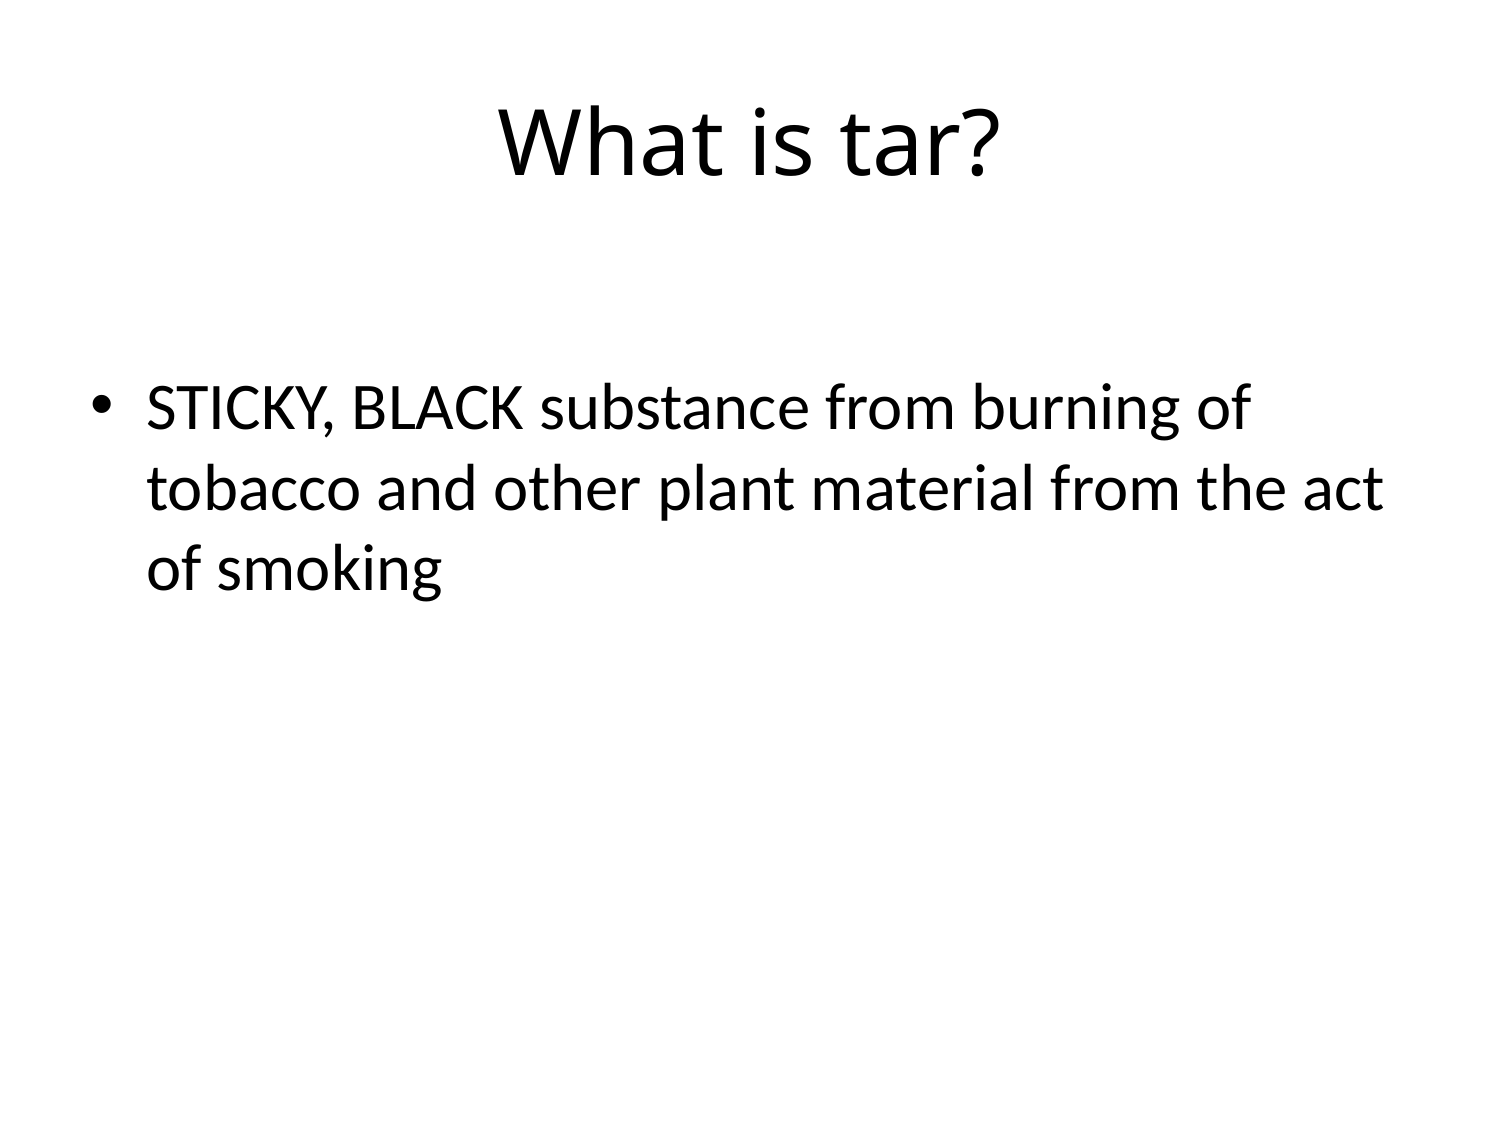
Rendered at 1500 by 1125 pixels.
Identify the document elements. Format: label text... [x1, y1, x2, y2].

title What is tar? [75, 45, 1425, 233]
list STICKY, BLACK substance from burning of tobacco and other plant material from the act of smoking [75, 262, 1425, 1005]
